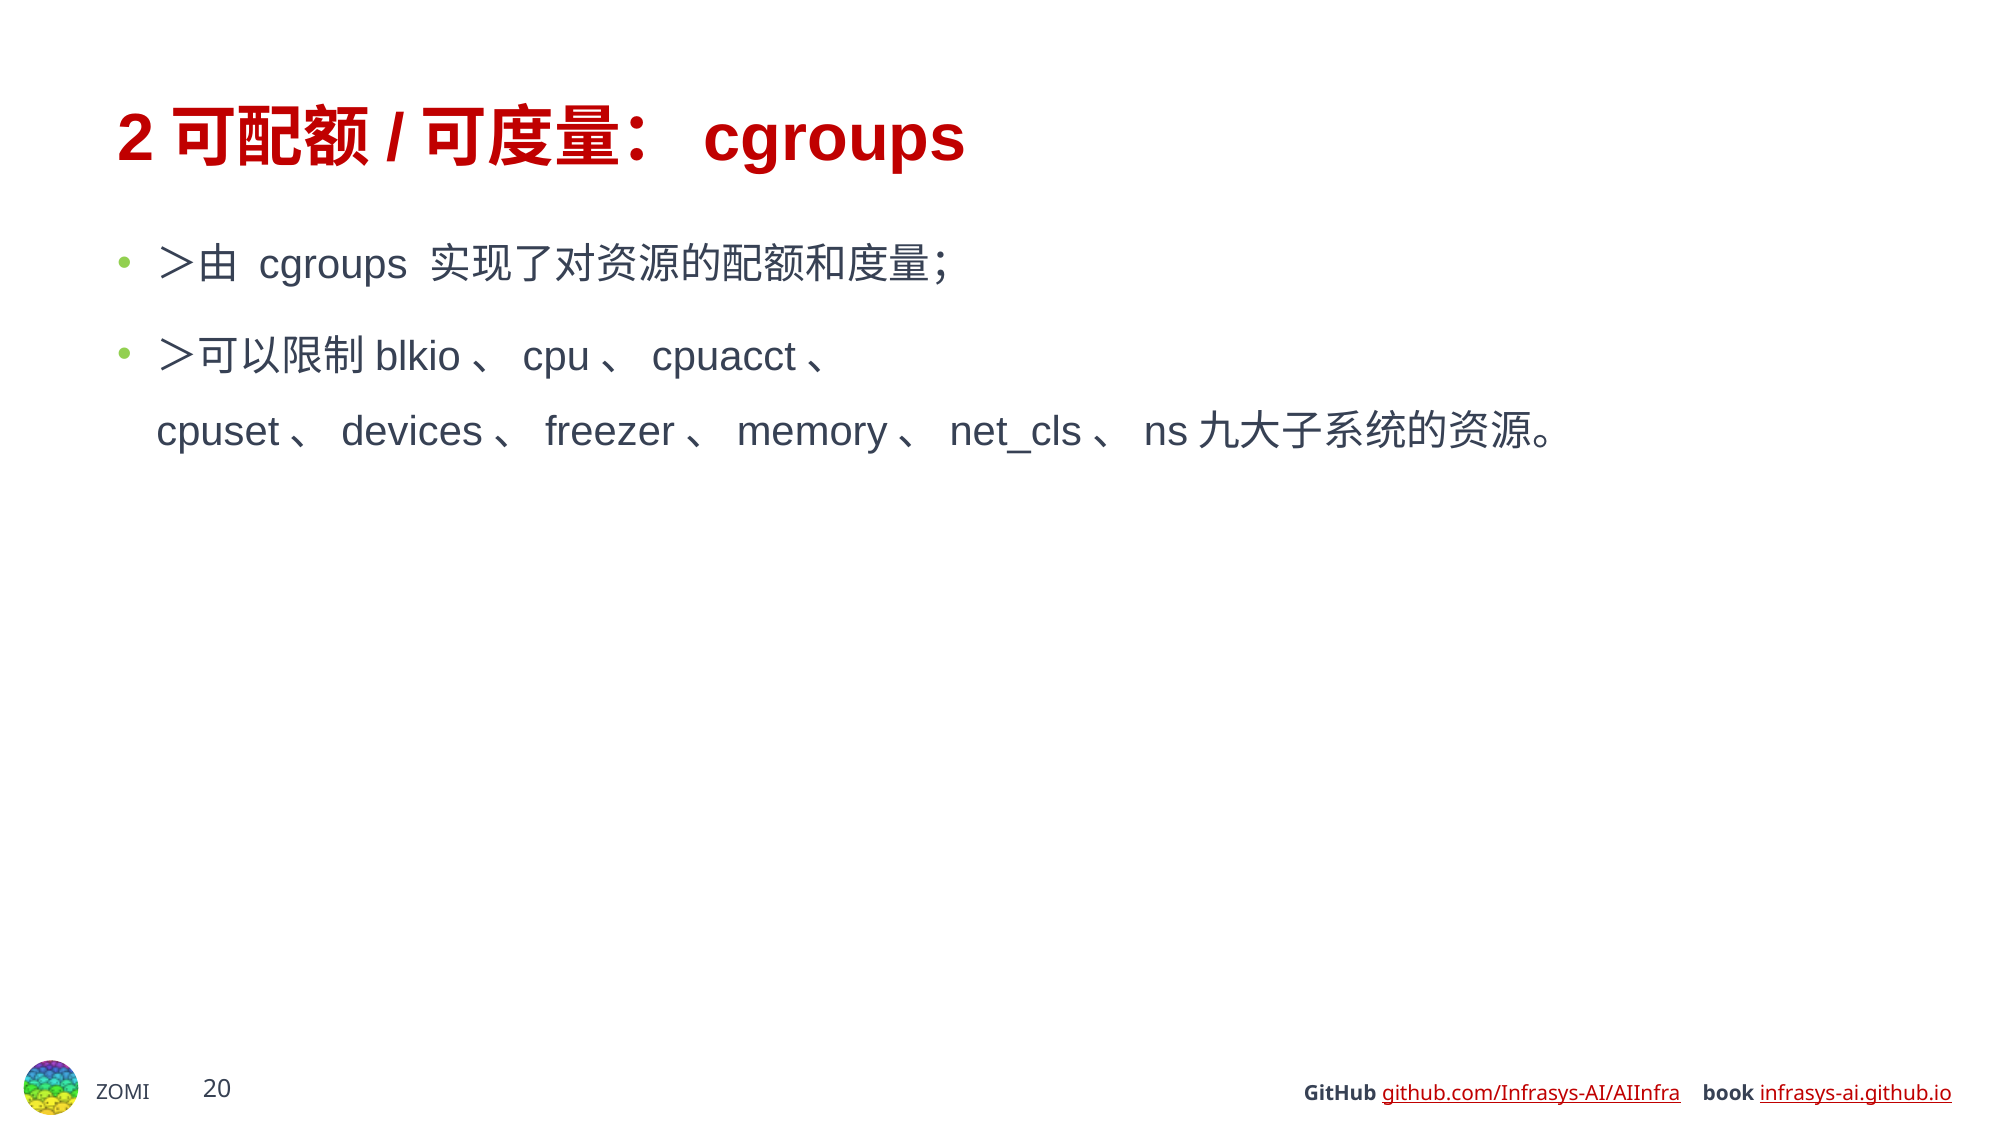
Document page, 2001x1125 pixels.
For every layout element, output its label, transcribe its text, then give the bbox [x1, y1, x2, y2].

picture [23, 1060, 79, 1115]
list ＞由 cgroups 实现了对资源的配额和度量； ＞可以限制blkio、cpu、cpuacct、 cpuset、devices、freezer、memory、net_cls、ns九大子系统的资源。 [102, 204, 1901, 1043]
title 2可配额/可度量：cgroups [102, 85, 1901, 183]
